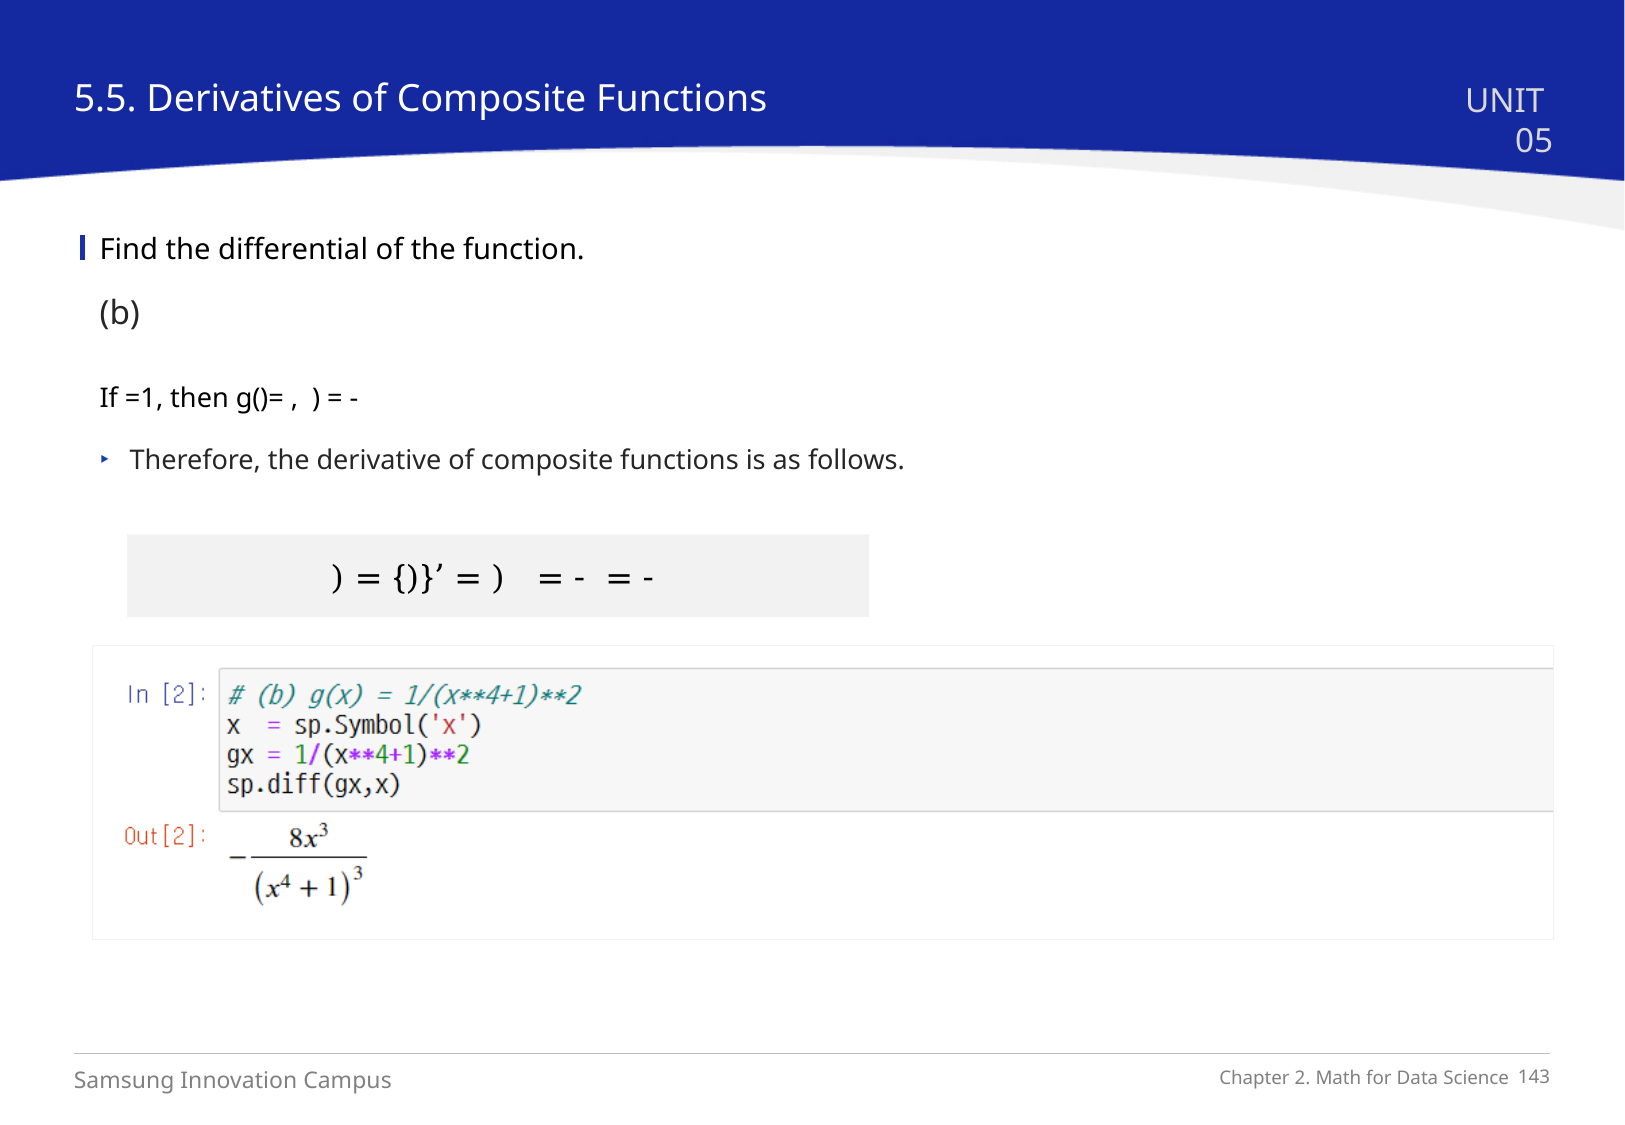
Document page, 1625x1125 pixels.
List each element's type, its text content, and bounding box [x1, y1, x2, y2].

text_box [73, 73, 1554, 120]
text_box Find the differential of the function. [80, 229, 1556, 266]
picture [0, 0, 1625, 1125]
